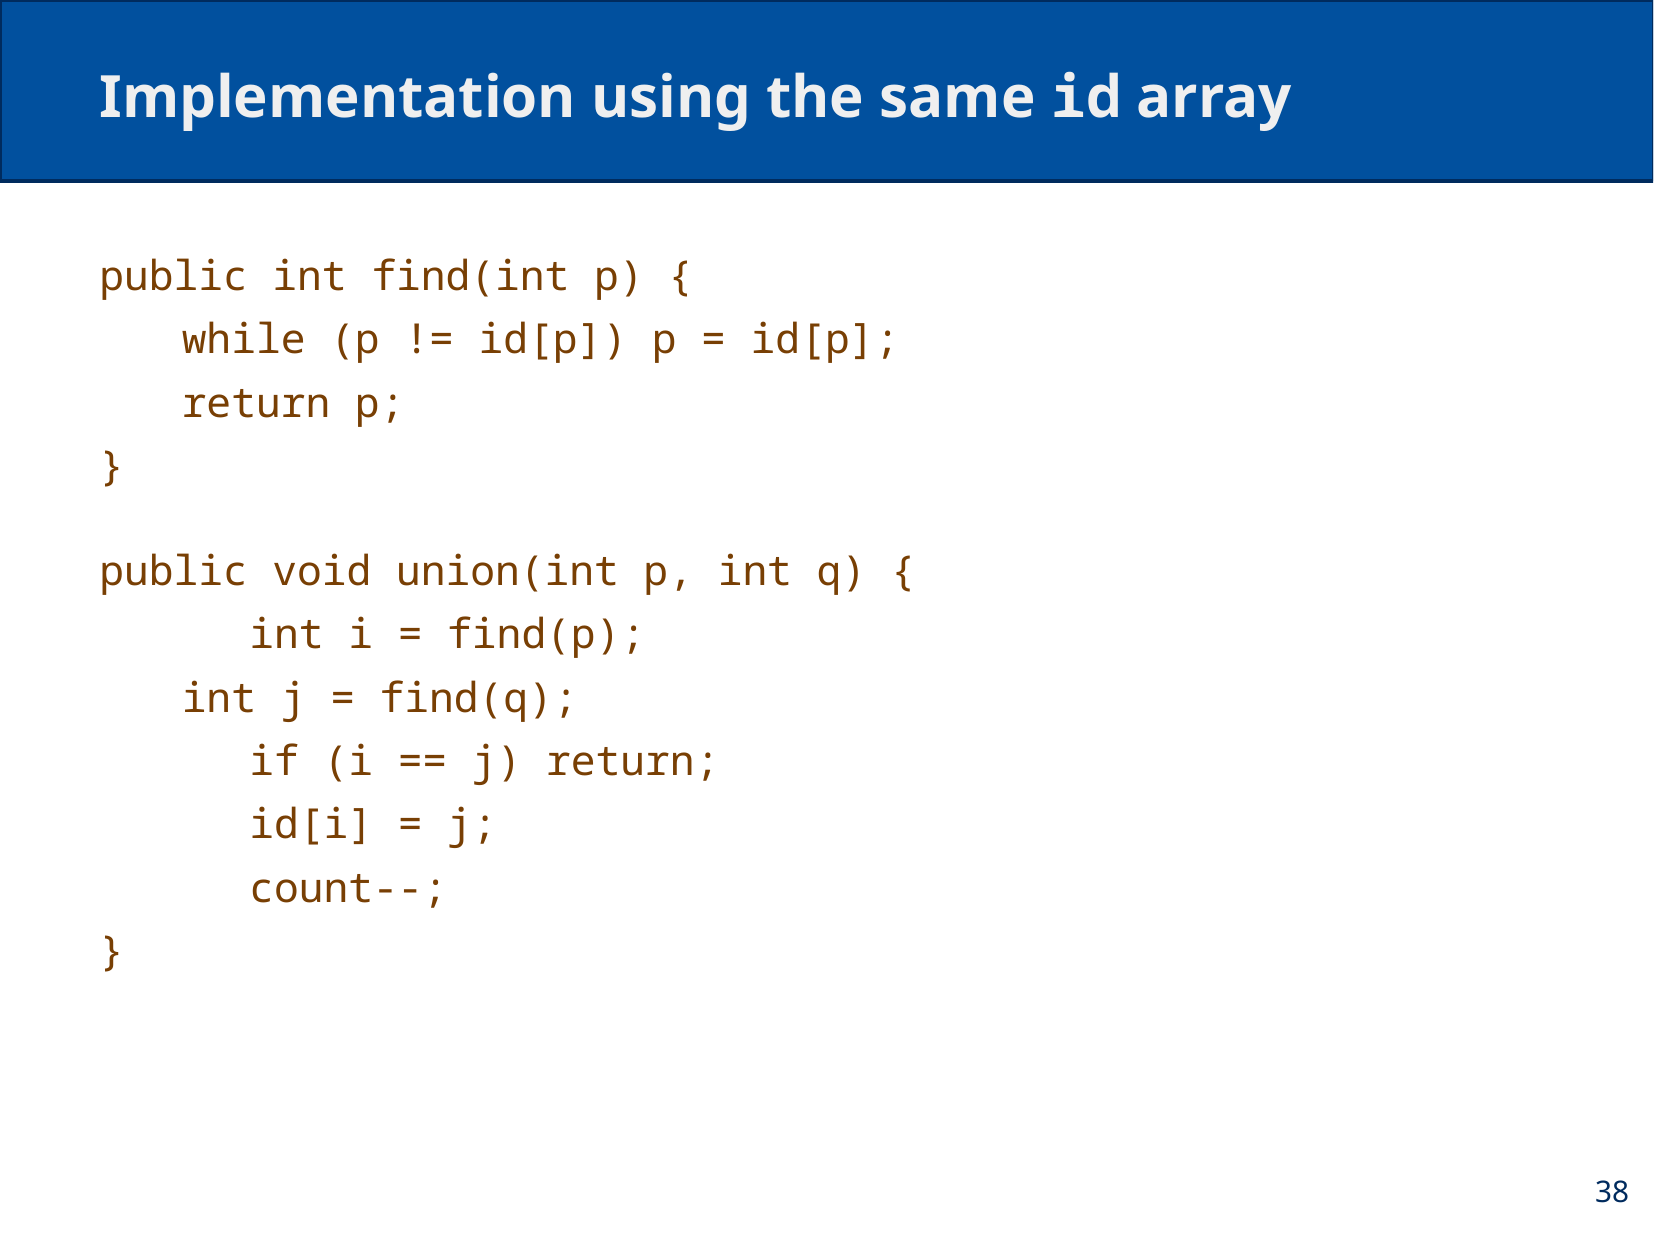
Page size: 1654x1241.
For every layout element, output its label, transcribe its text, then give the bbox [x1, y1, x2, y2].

list public int find(int p) { while (p != id[p]) p = id[p]; return p; } public void union(int p, int q) { int i = find(p); int j = find(q); if (i == j) return; id[i] = j; count--; } [82, 232, 1571, 1188]
slide_number 38 [1546, 1145, 1647, 1241]
title Implementation using the same id array [82, 36, 1571, 146]
